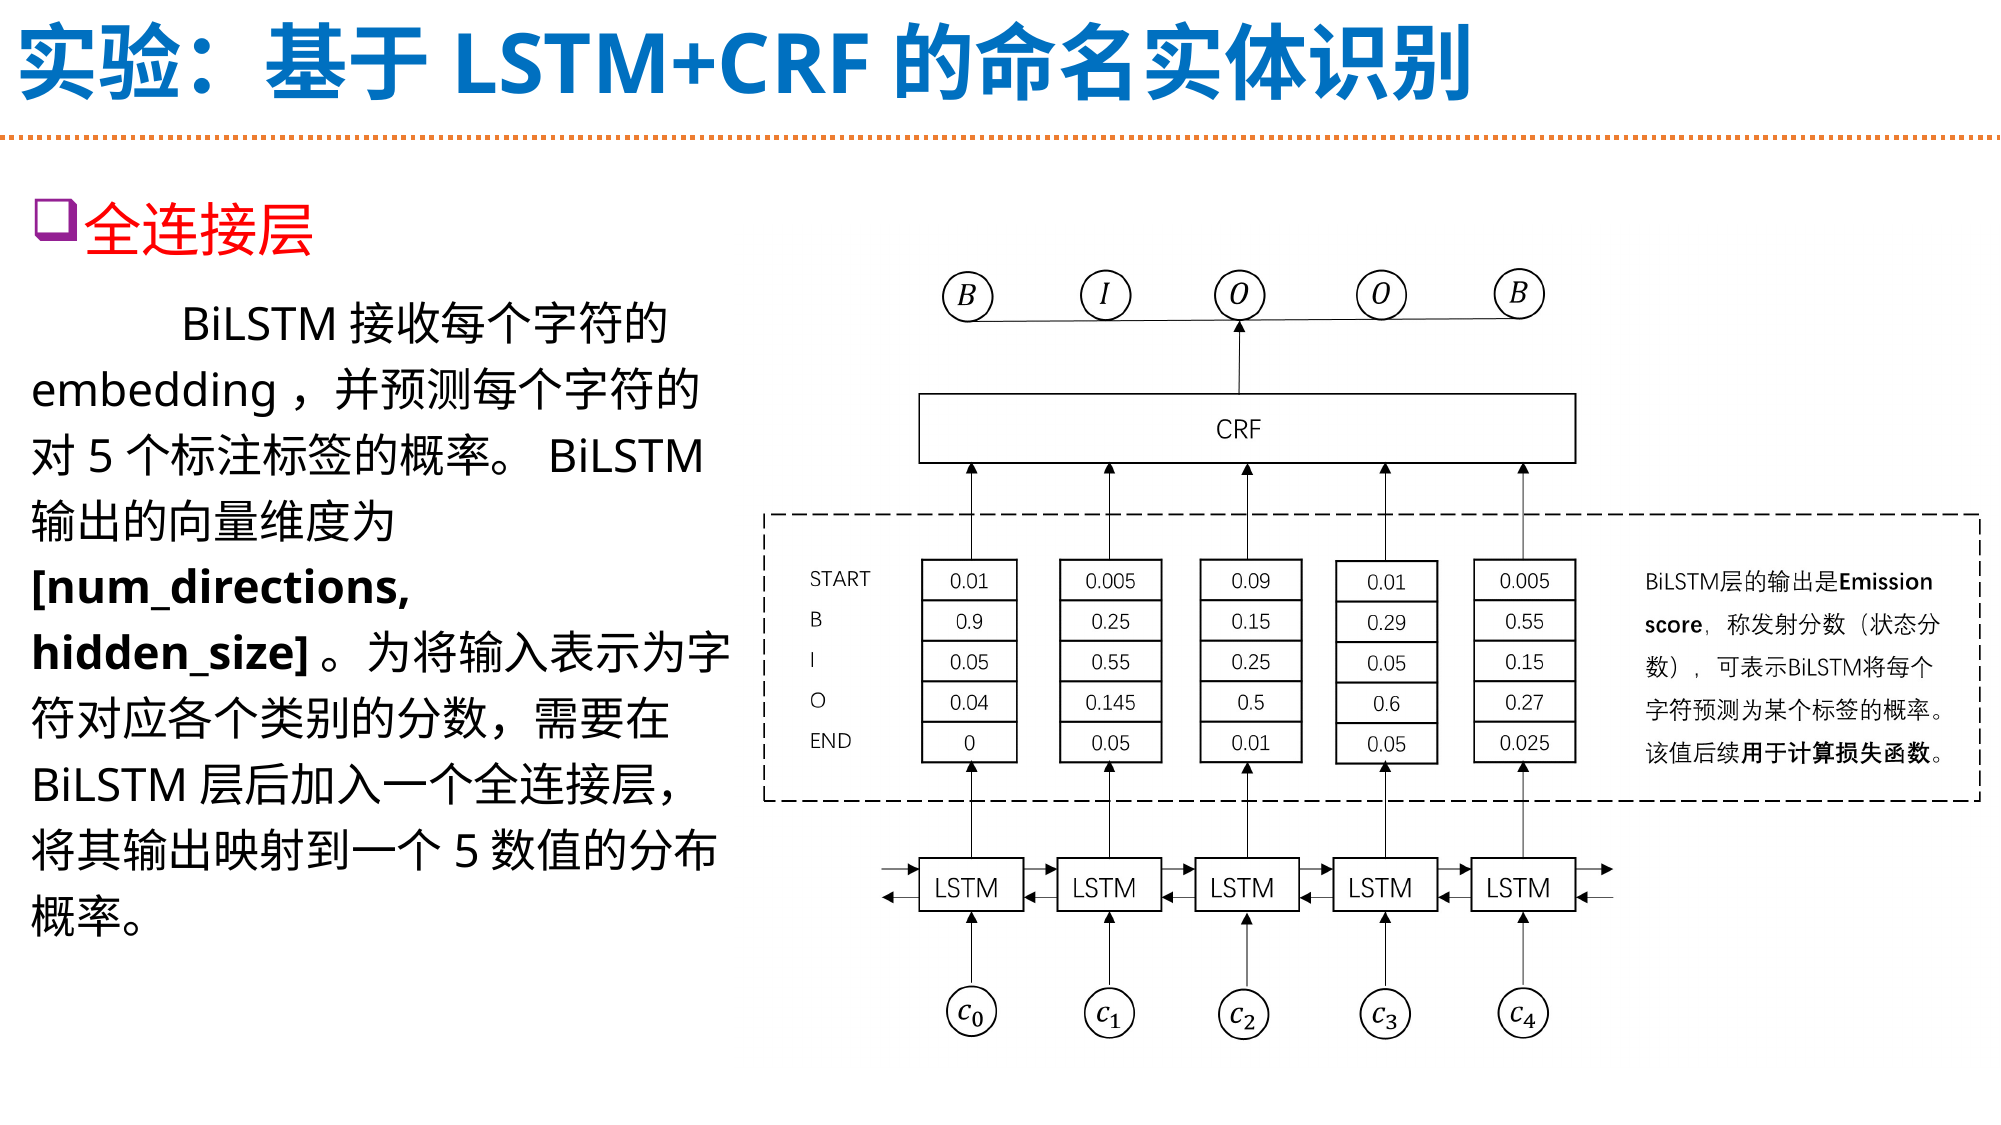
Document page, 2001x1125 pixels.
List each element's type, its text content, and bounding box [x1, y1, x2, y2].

list 全连接层 BiLSTM接收每个字符的embedding，并预测每个字符的对5个标注标签的概率。BiLSTM输出的向量维度为[num_directions, hidden_size]。为将输入表示为字符对应各个类别的分数，需要在BiLSTM层后加入一个全连接层，将其输出映射到一个5数值的分布概率。 [19, 171, 755, 1110]
title 实验：基于LSTM+CRF的命名实体识别 [0, 0, 2000, 136]
picture [734, 224, 2000, 1068]
